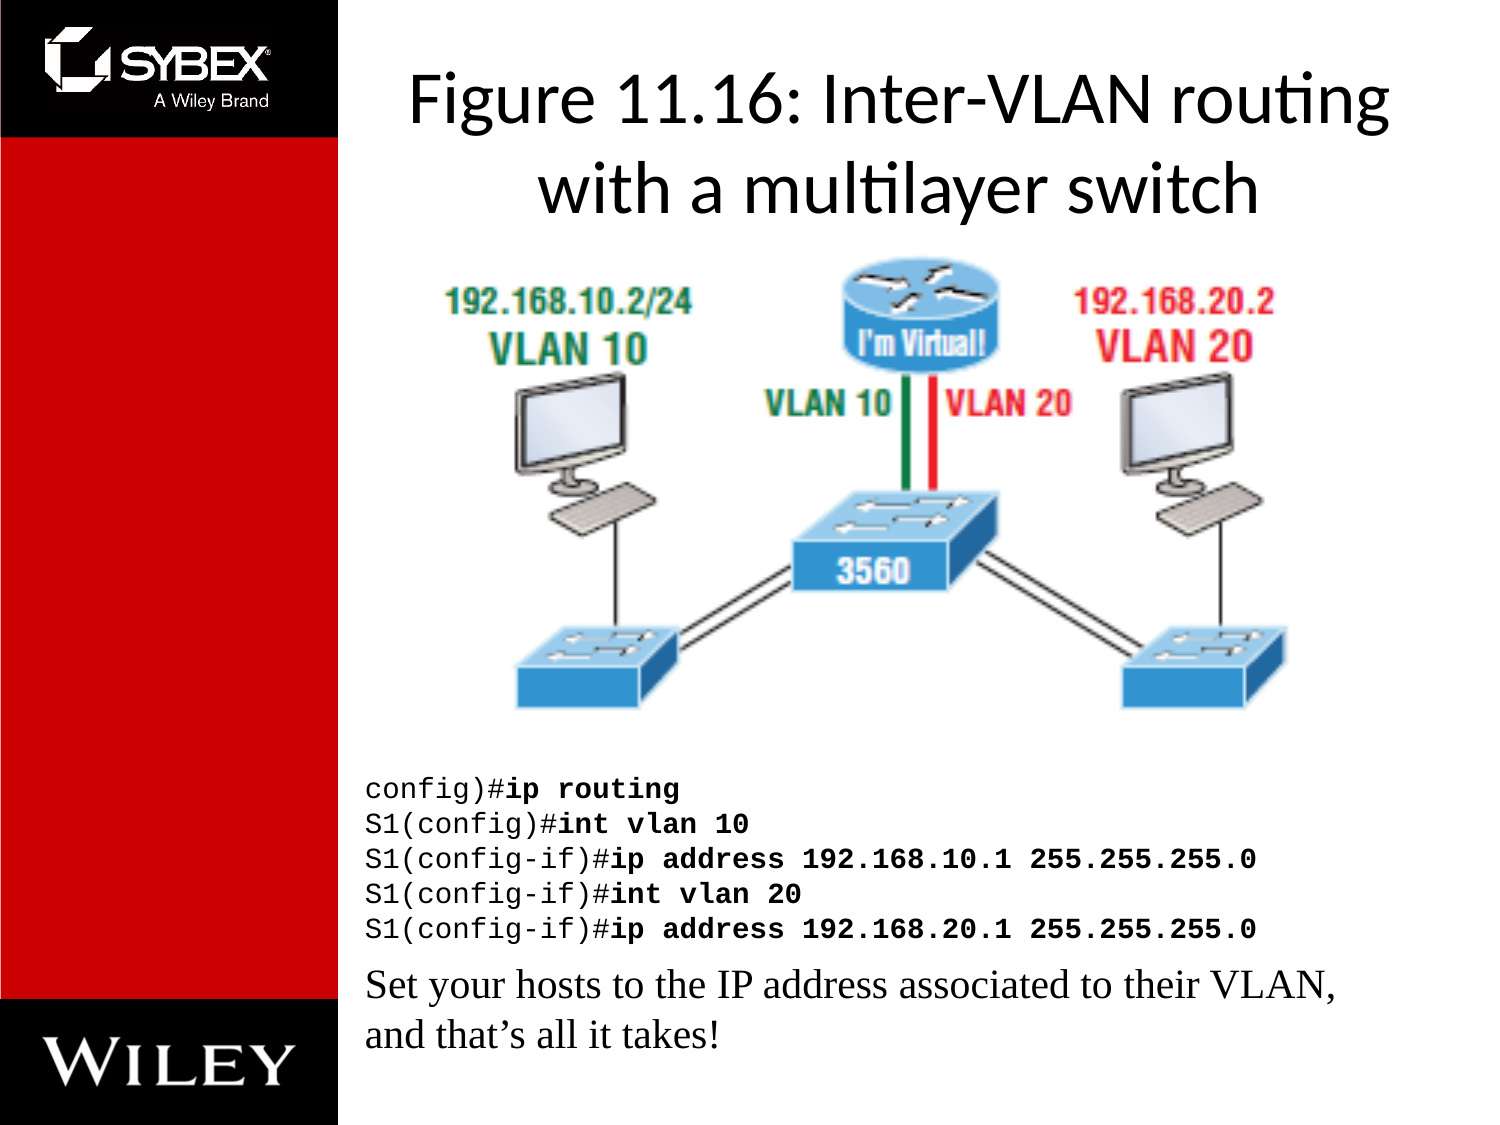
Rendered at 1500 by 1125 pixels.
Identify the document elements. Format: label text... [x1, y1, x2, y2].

picture [45, 27, 271, 111]
picture [435, 249, 1313, 738]
picture [0, 999, 338, 1125]
title Figure 11.16: Inter-VLAN routing with a multilayer switch [375, 45, 1425, 233]
text_box config)#ip routing S1(config)#int vlan 10 S1(config-if)#ip address 192.168.10.1 255.255.255.0 S1(config-if)#int vlan 20 S1(config-if)#ip address 192.168.20.1 255.255.255.0 Set your hosts to the IP address associated to their VLAN, and that’s all it takes! [349, 762, 1413, 1065]
